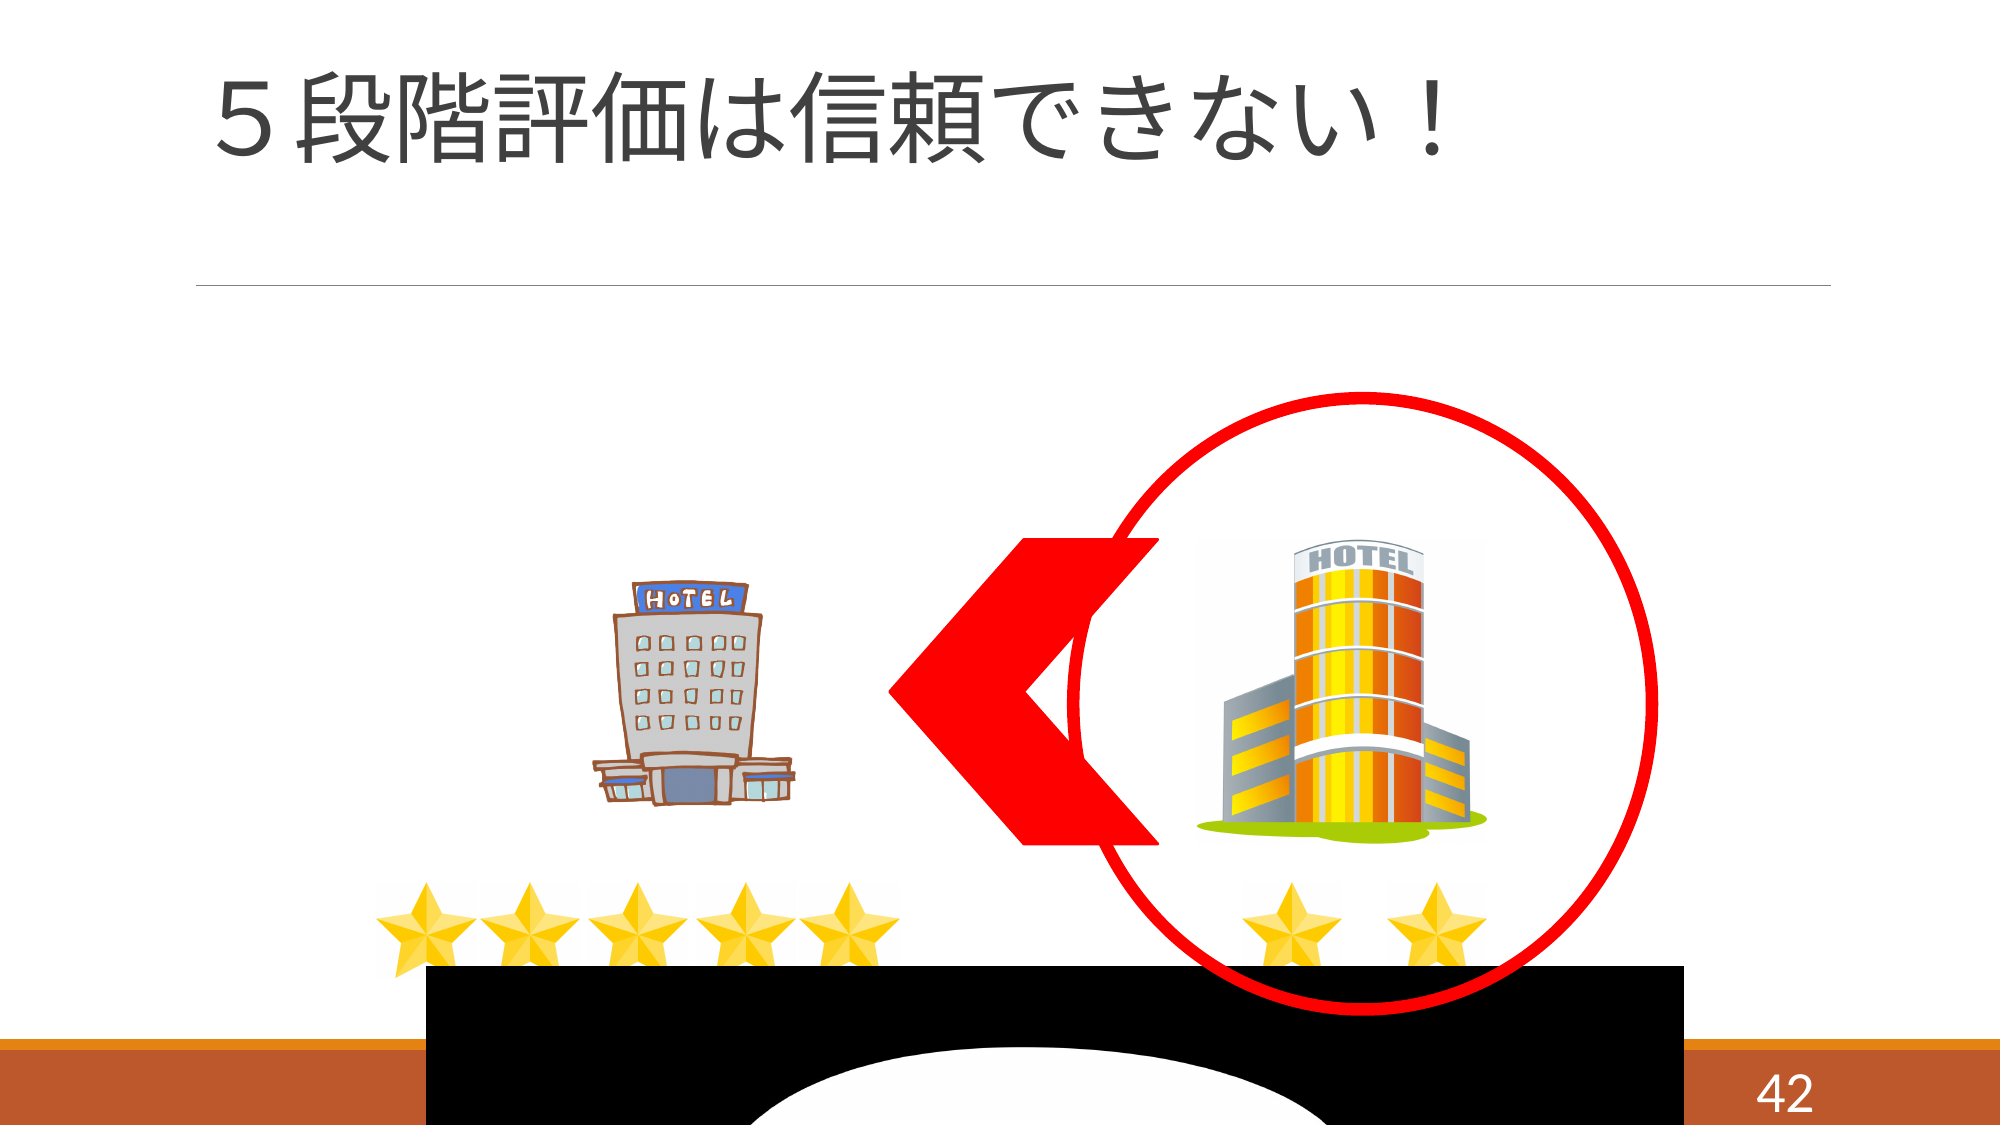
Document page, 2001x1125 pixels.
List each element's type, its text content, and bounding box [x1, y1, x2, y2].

picture [1196, 538, 1488, 845]
text_box [1071, 396, 1654, 962]
title ５段階評価は信頼できない！ [180, 47, 1830, 285]
picture [376, 882, 1684, 1125]
text_box VS [945, 638, 1065, 744]
picture [562, 562, 822, 821]
slide_number 41 [1692, 1059, 1830, 1120]
text_box [888, 538, 1117, 846]
